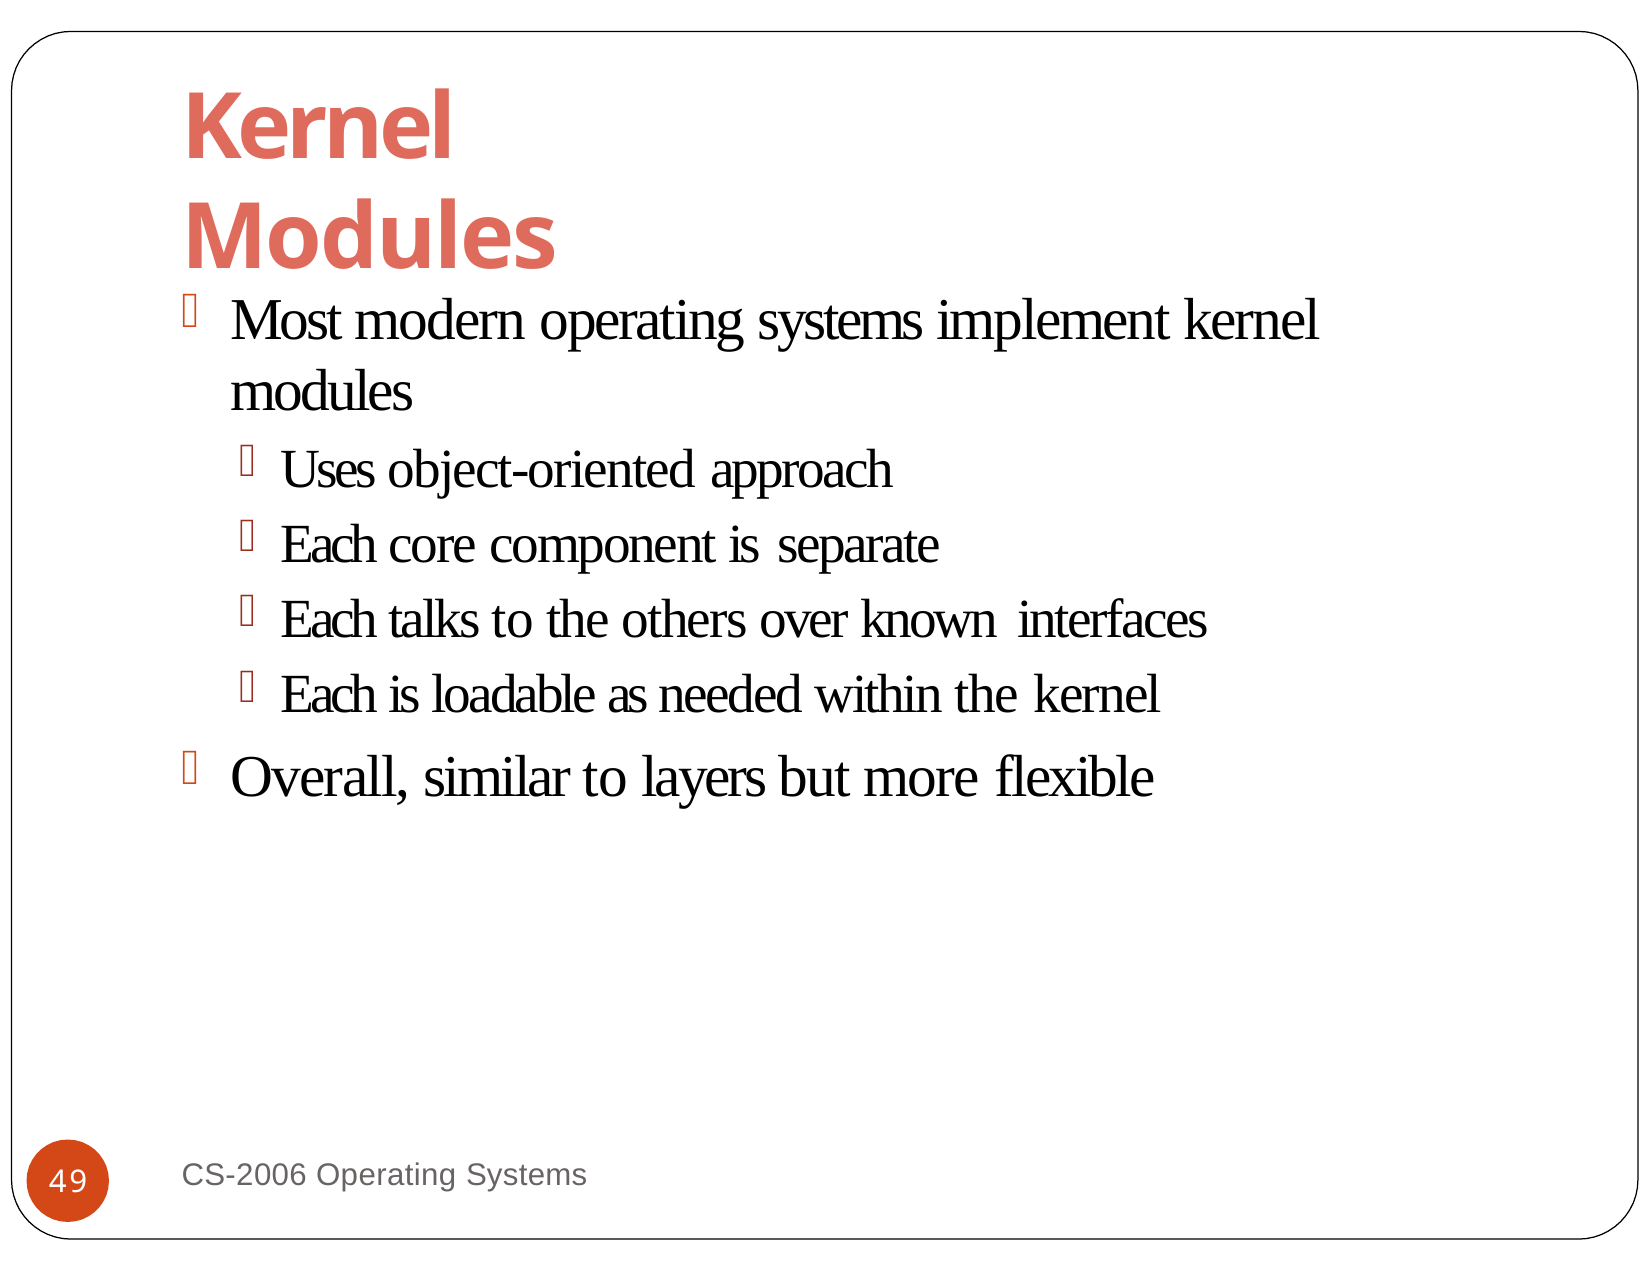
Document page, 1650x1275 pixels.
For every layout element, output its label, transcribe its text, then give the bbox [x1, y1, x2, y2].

title Kernel Modules [179, 64, 793, 267]
text_box Most modern operating systems implement kernel modules Uses object-oriented approach Each core component is separate Each talks to the others over known interfaces Each is loadable as needed within the kernel Overall, similar to layers but more flexible [179, 267, 1516, 809]
text_box CS-2006 Operating Systems [179, 1154, 591, 1193]
text_box [26, 1139, 109, 1222]
text_box 49 [46, 1161, 93, 1199]
